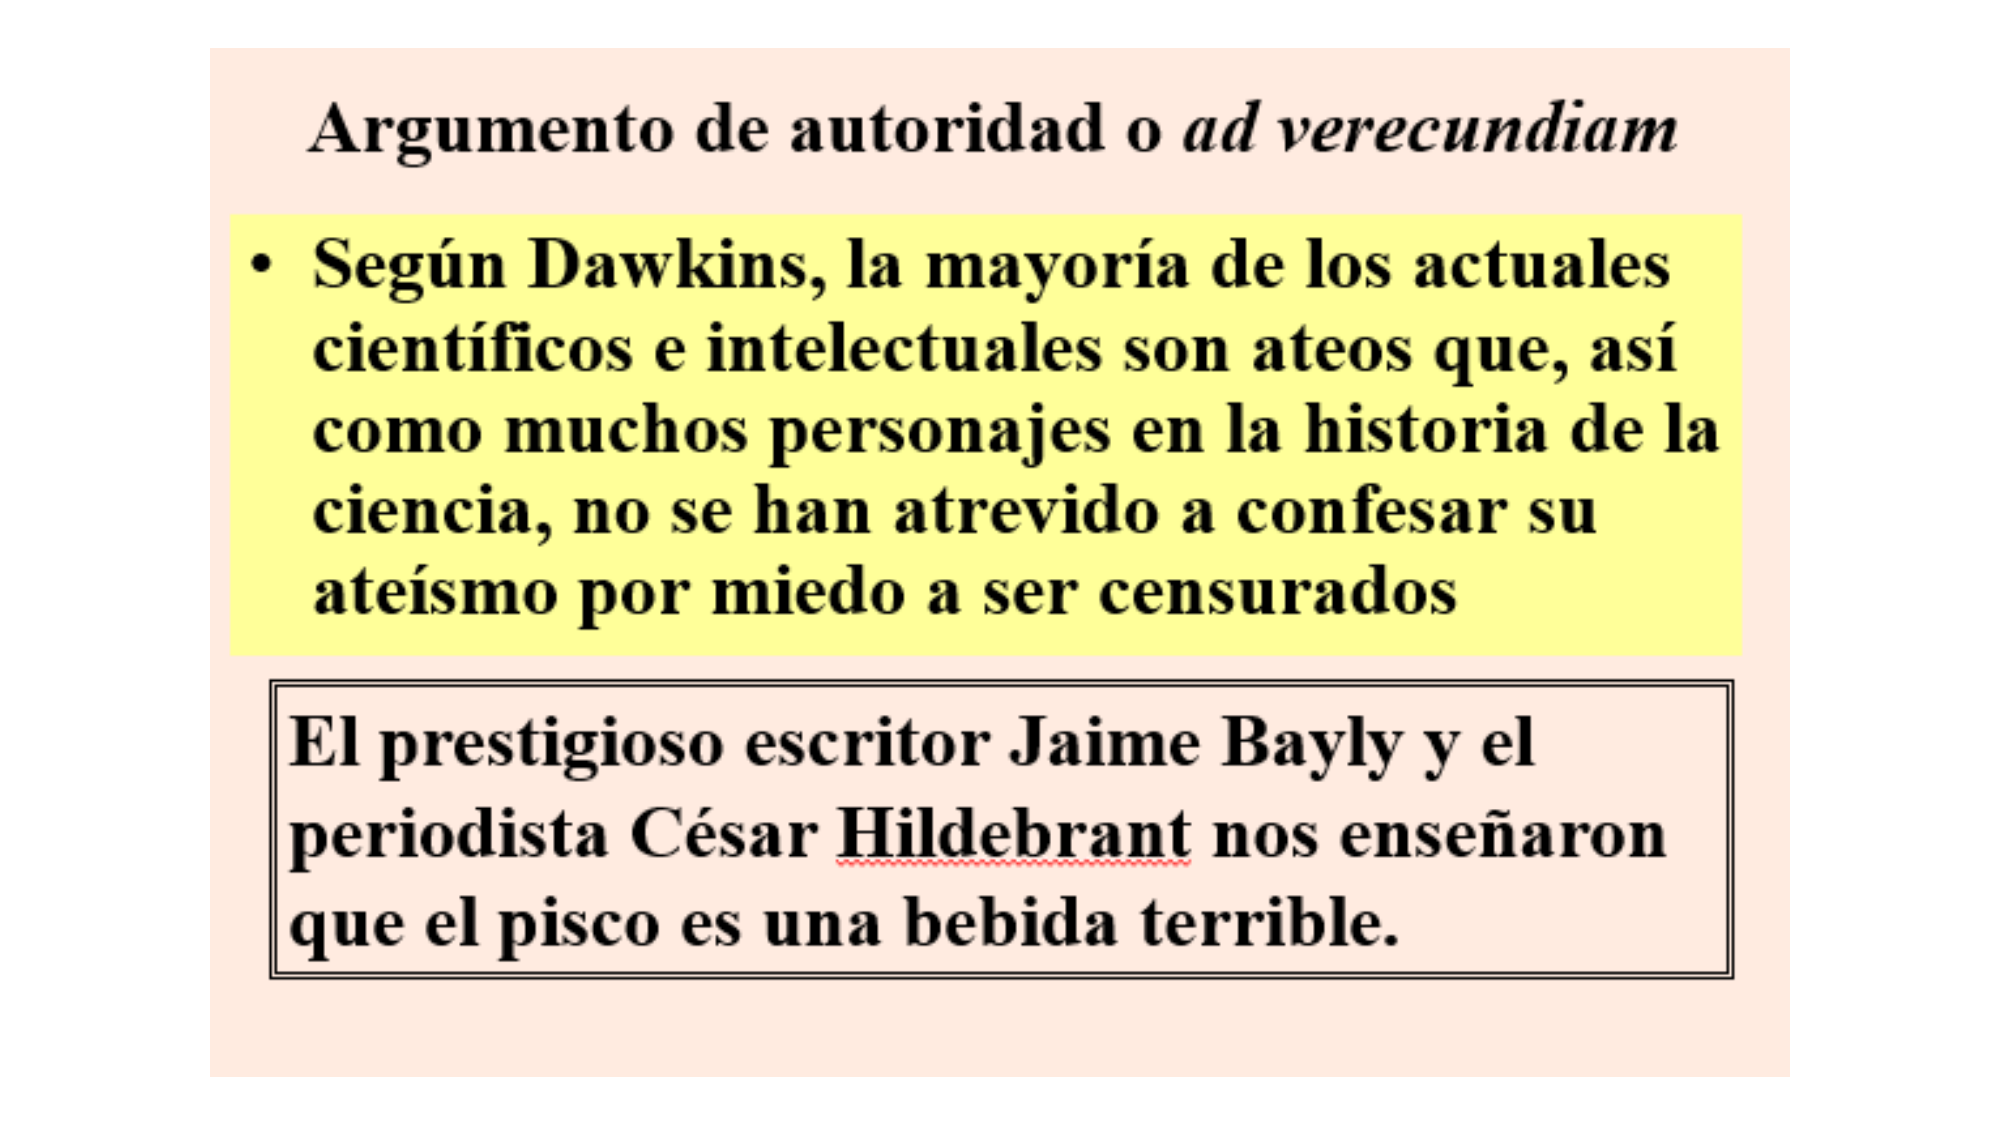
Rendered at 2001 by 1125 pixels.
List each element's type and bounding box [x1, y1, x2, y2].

picture [210, 48, 1790, 1077]
